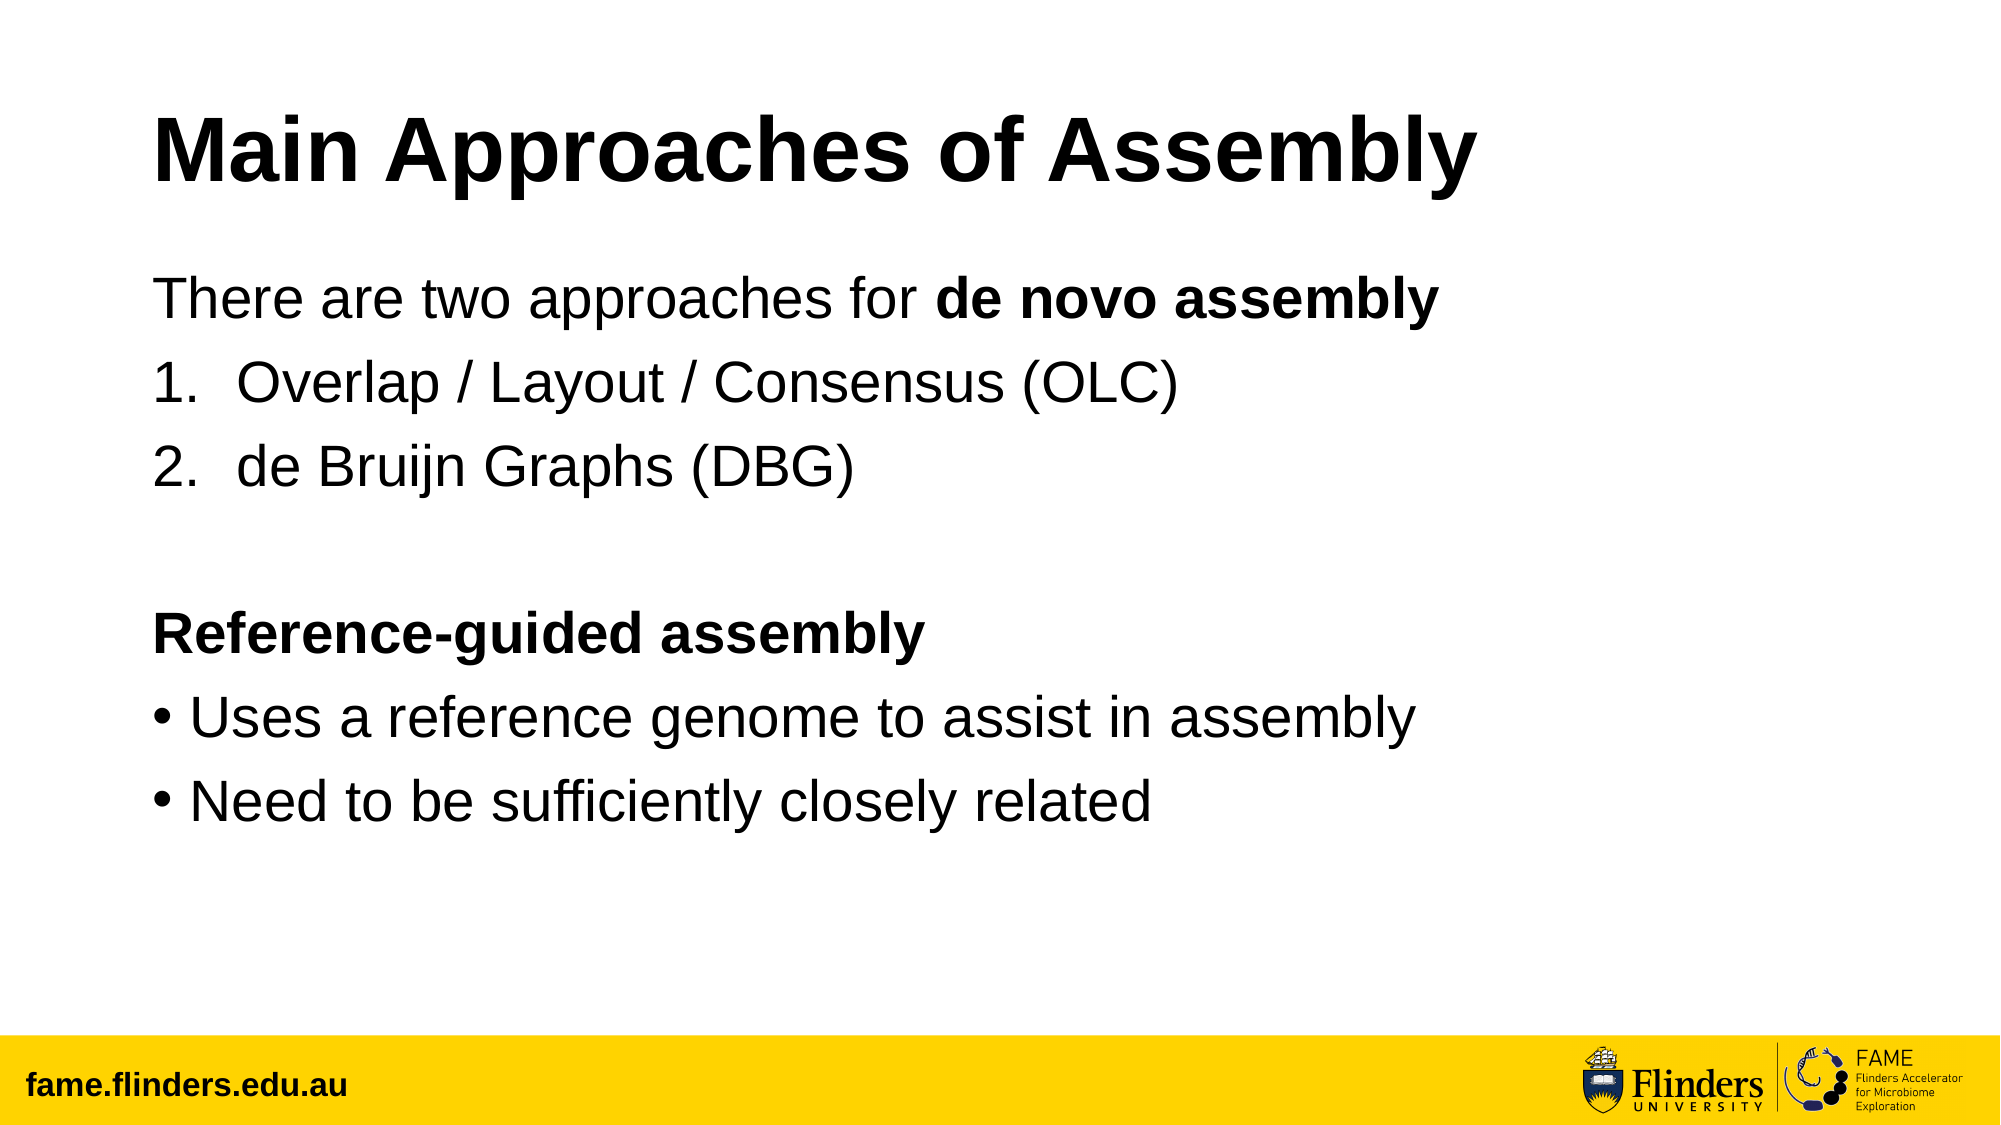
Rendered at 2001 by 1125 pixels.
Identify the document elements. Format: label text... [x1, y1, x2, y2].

title Main Approaches of Assembly [137, 82, 1863, 222]
list There are two approaches for de novo assembly Overlap / Layout / Consensus (OLC) de Bruijn Graphs (DBG) Reference-guided assembly Uses a reference genome to assist in assembly Need to be sufficiently closely related [137, 260, 1863, 1004]
picture [1570, 1038, 1966, 1122]
